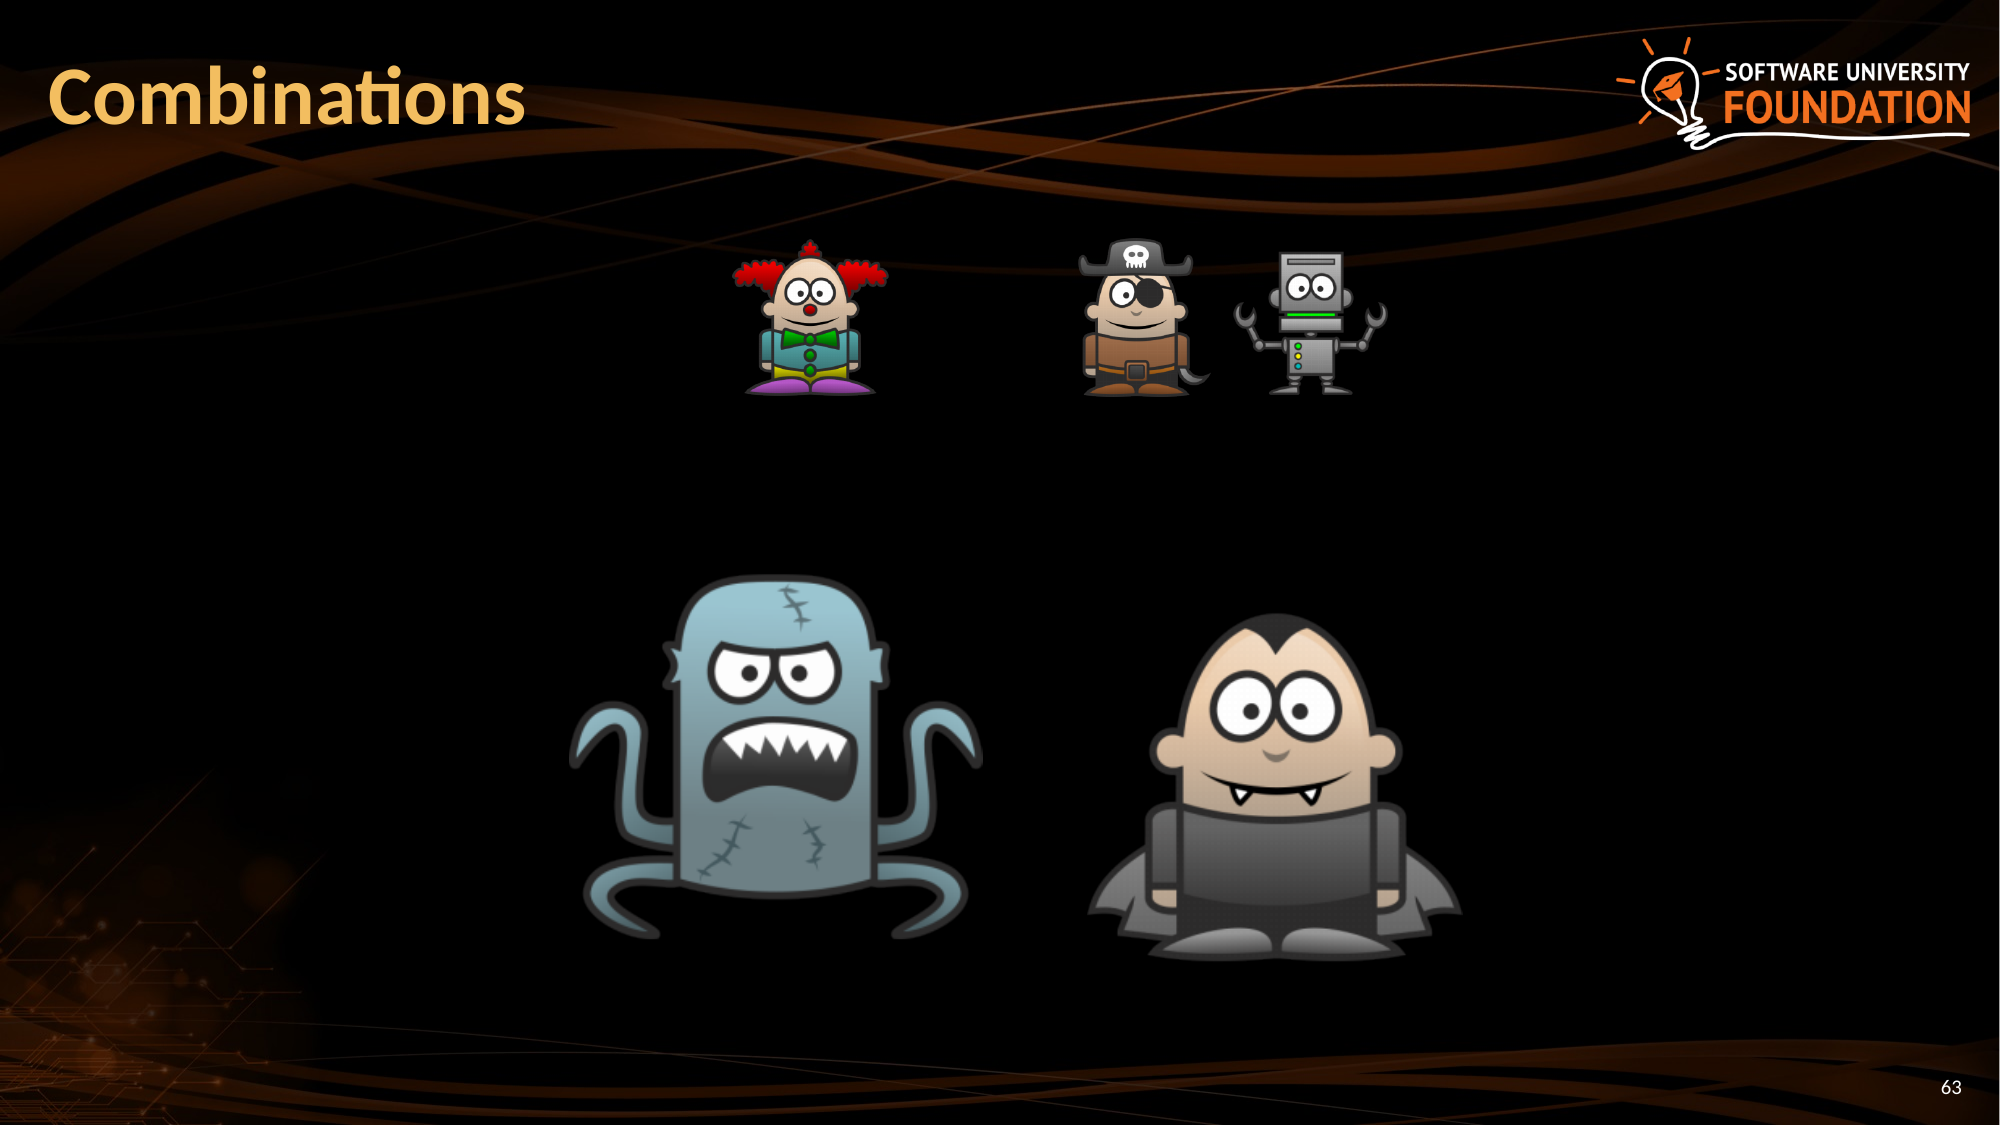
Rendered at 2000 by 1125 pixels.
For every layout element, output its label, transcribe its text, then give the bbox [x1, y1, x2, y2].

picture [0, 0, 2000, 1125]
title Combinations [30, 6, 1602, 189]
slide_number 63 [1897, 1070, 1968, 1103]
